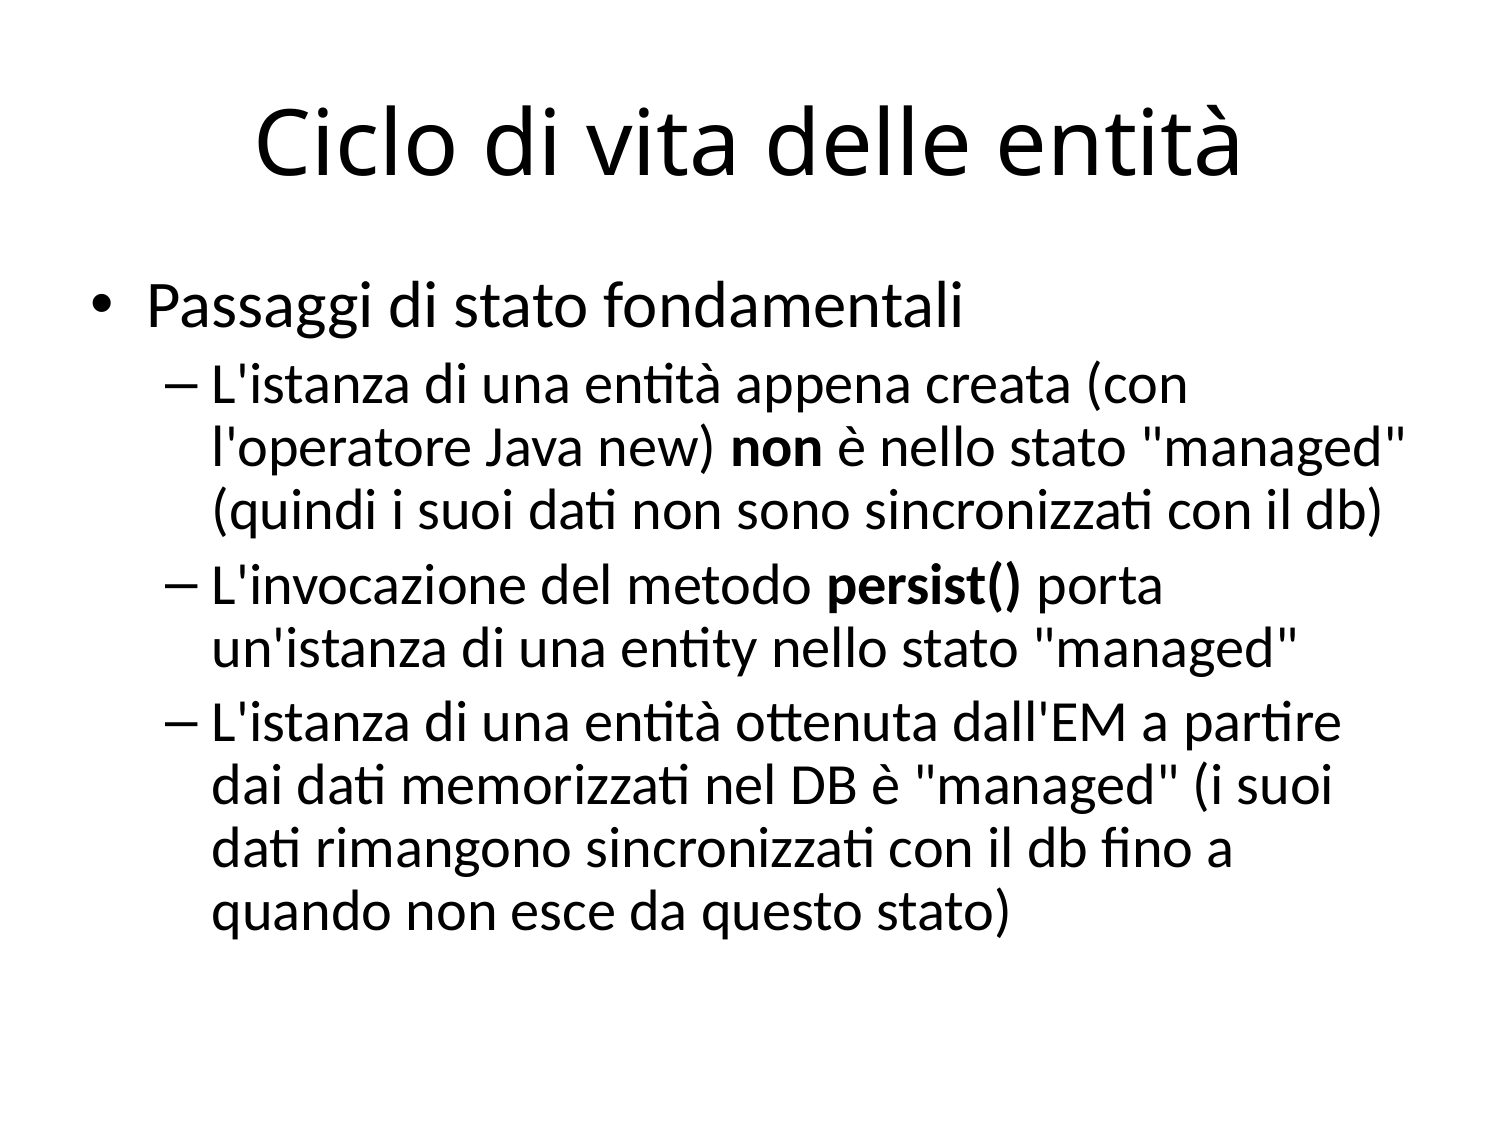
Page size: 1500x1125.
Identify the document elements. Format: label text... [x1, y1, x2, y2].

title Ciclo di vita delle entità [75, 45, 1425, 233]
list Passaggi di stato fondamentali L'istanza di una entità appena creata (con l'operatore Java new) non è nello stato "managed" (quindi i suoi dati non sono sincronizzati con il db) L'invocazione del metodo persist() porta un'istanza di una entity nello stato "managed" L'istanza di una entità ottenuta dall'EM a partire dai dati memorizzati nel DB è "managed" (i suoi dati rimangono sincronizzati con il db fino a quando non esce da questo stato) [75, 262, 1425, 1005]
